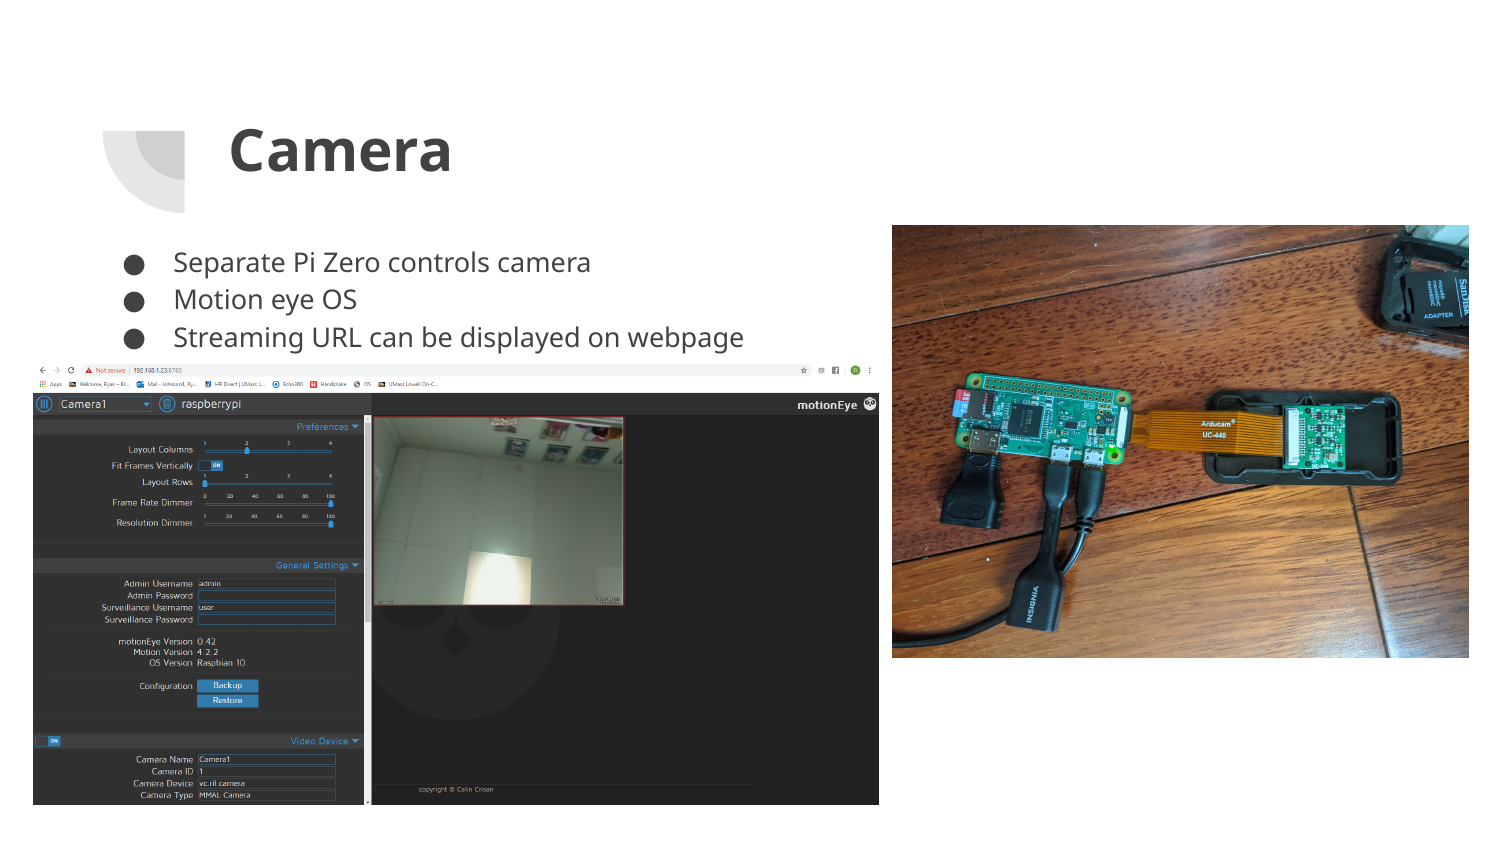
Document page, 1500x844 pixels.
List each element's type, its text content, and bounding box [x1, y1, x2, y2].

picture [891, 225, 1469, 659]
picture [33, 363, 879, 805]
list Separate Pi Zero controls camera Motion eye OS Streaming URL can be displayed on webpage [83, 225, 784, 362]
title Camera [213, 98, 1368, 263]
